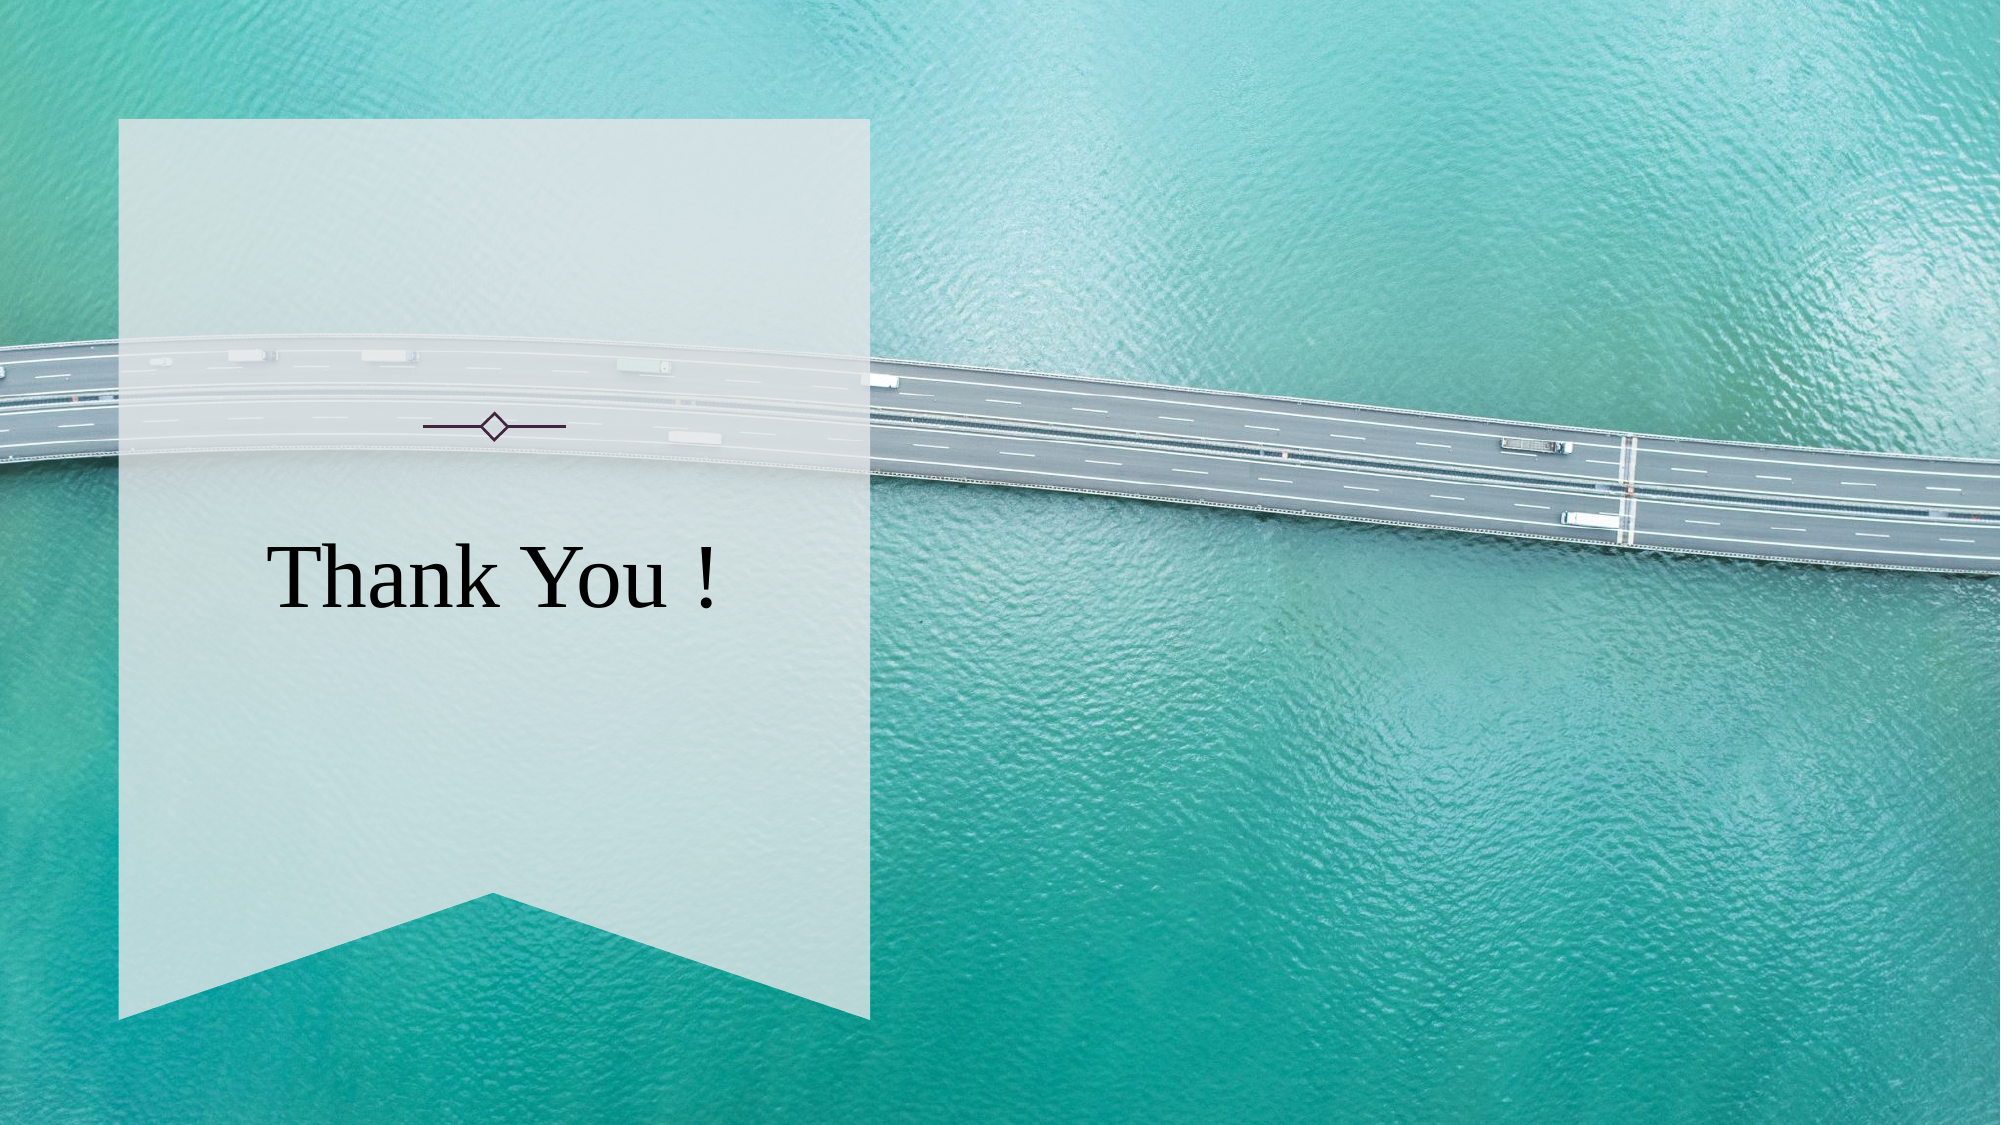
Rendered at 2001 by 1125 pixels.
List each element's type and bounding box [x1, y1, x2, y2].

text_box [423, 417, 566, 437]
picture [0, 0, 2000, 1125]
